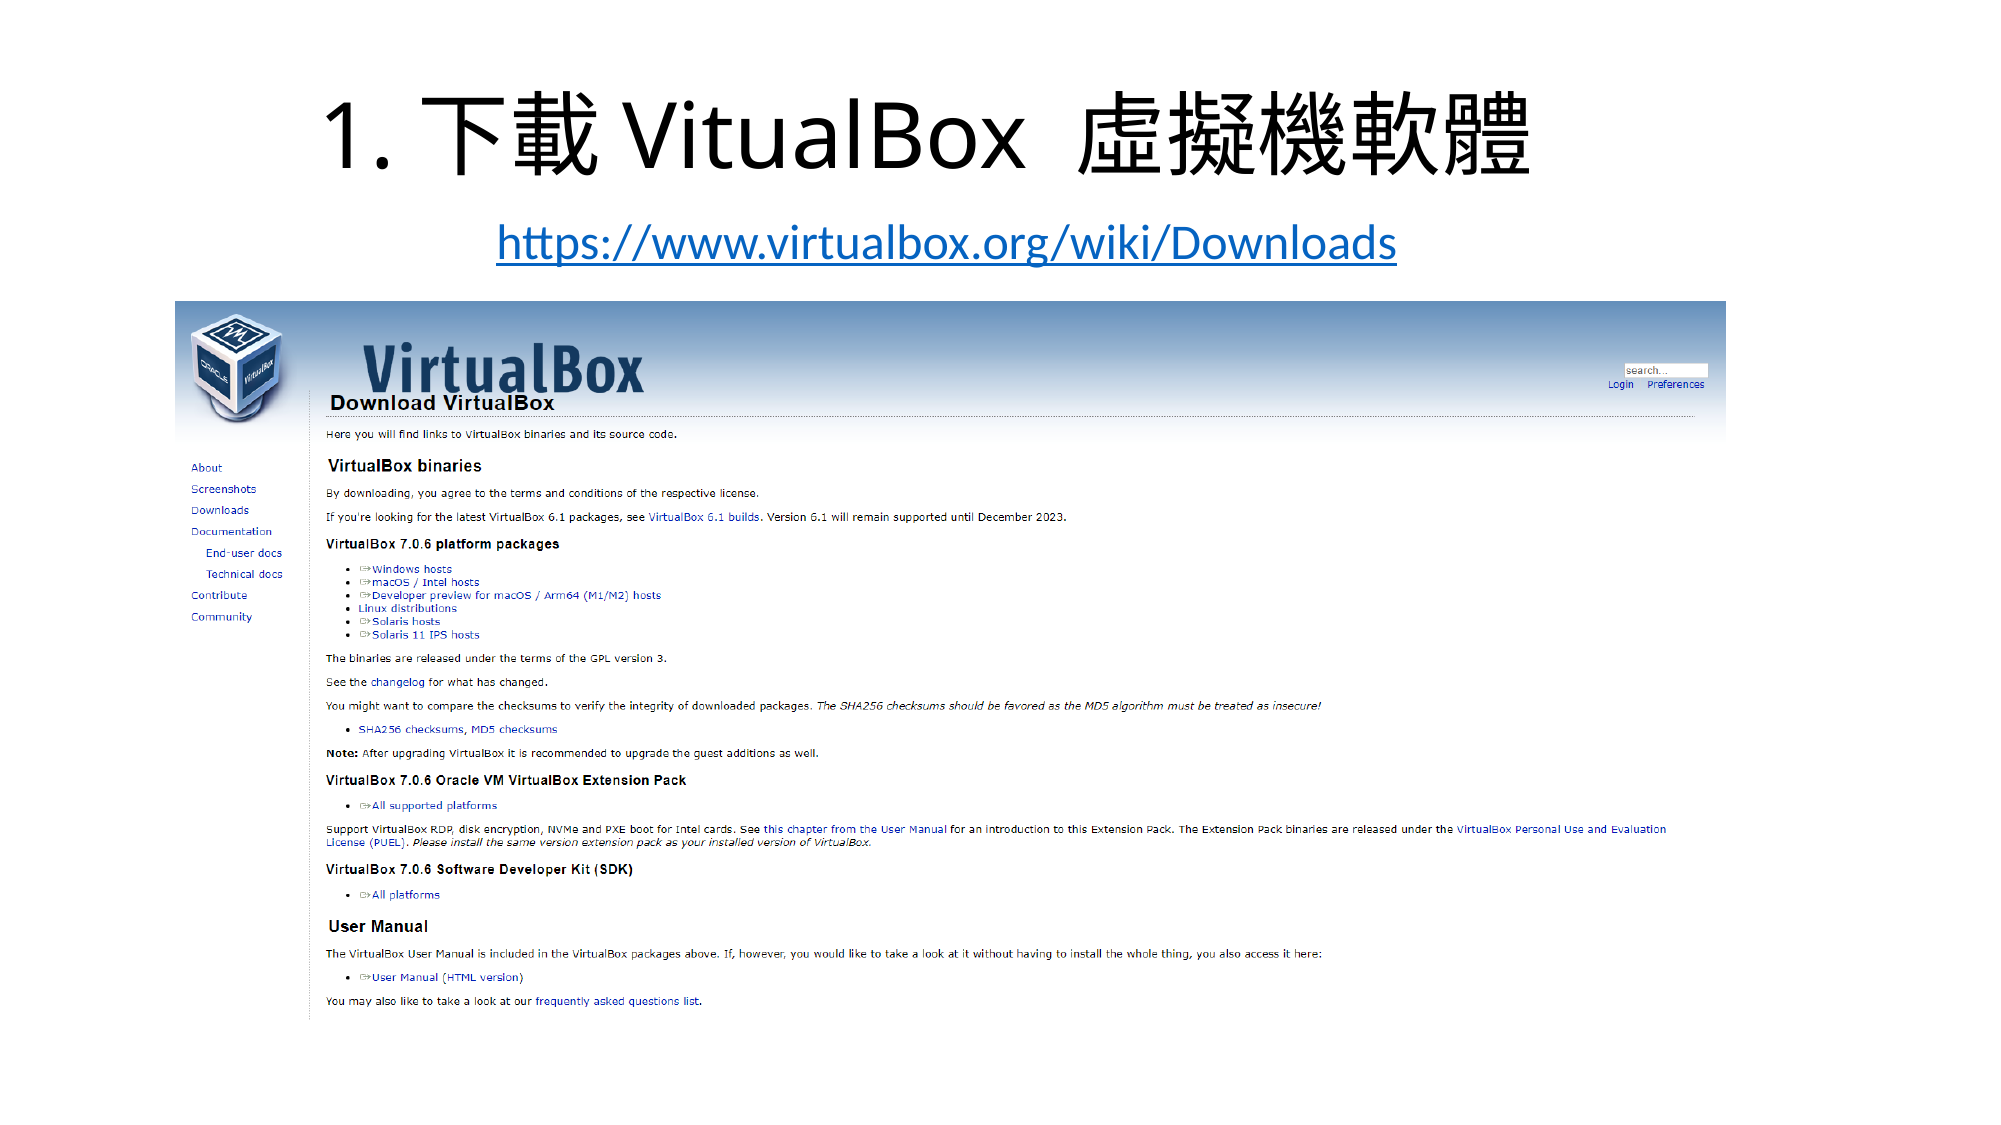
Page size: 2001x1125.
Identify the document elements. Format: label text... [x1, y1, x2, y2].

picture [175, 301, 1726, 1020]
title 1.下載VitualBox 虛擬機軟體 [175, 48, 1676, 196]
subtitle https://www.virtualbox.org/wiki/Downloads [196, 209, 1697, 288]
